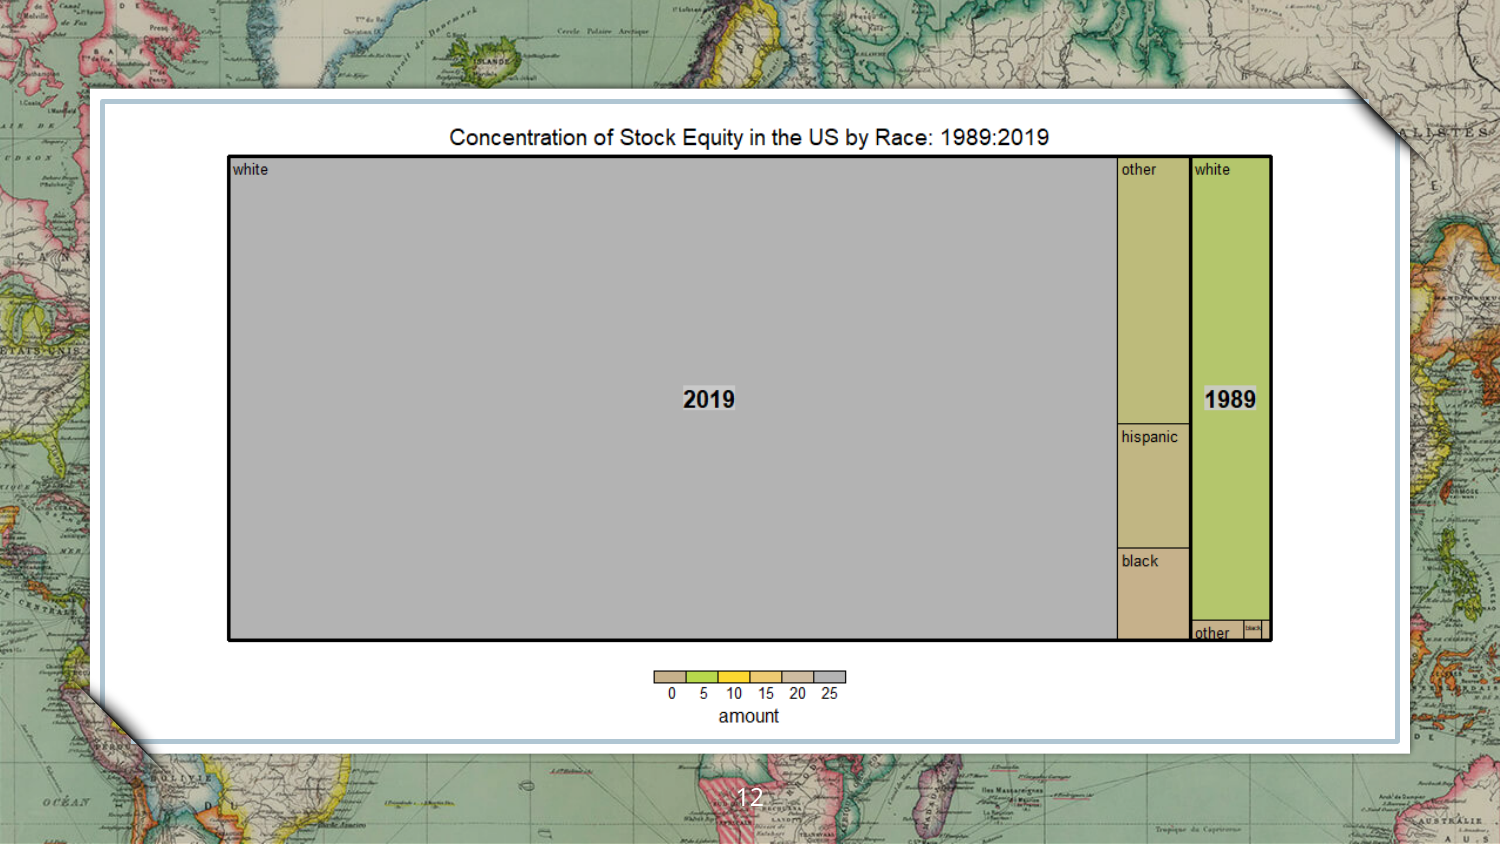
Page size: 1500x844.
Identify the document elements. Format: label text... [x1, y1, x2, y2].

picture [0, 0, 1500, 844]
picture [206, 105, 1294, 739]
slide_number 12 [705, 753, 795, 844]
